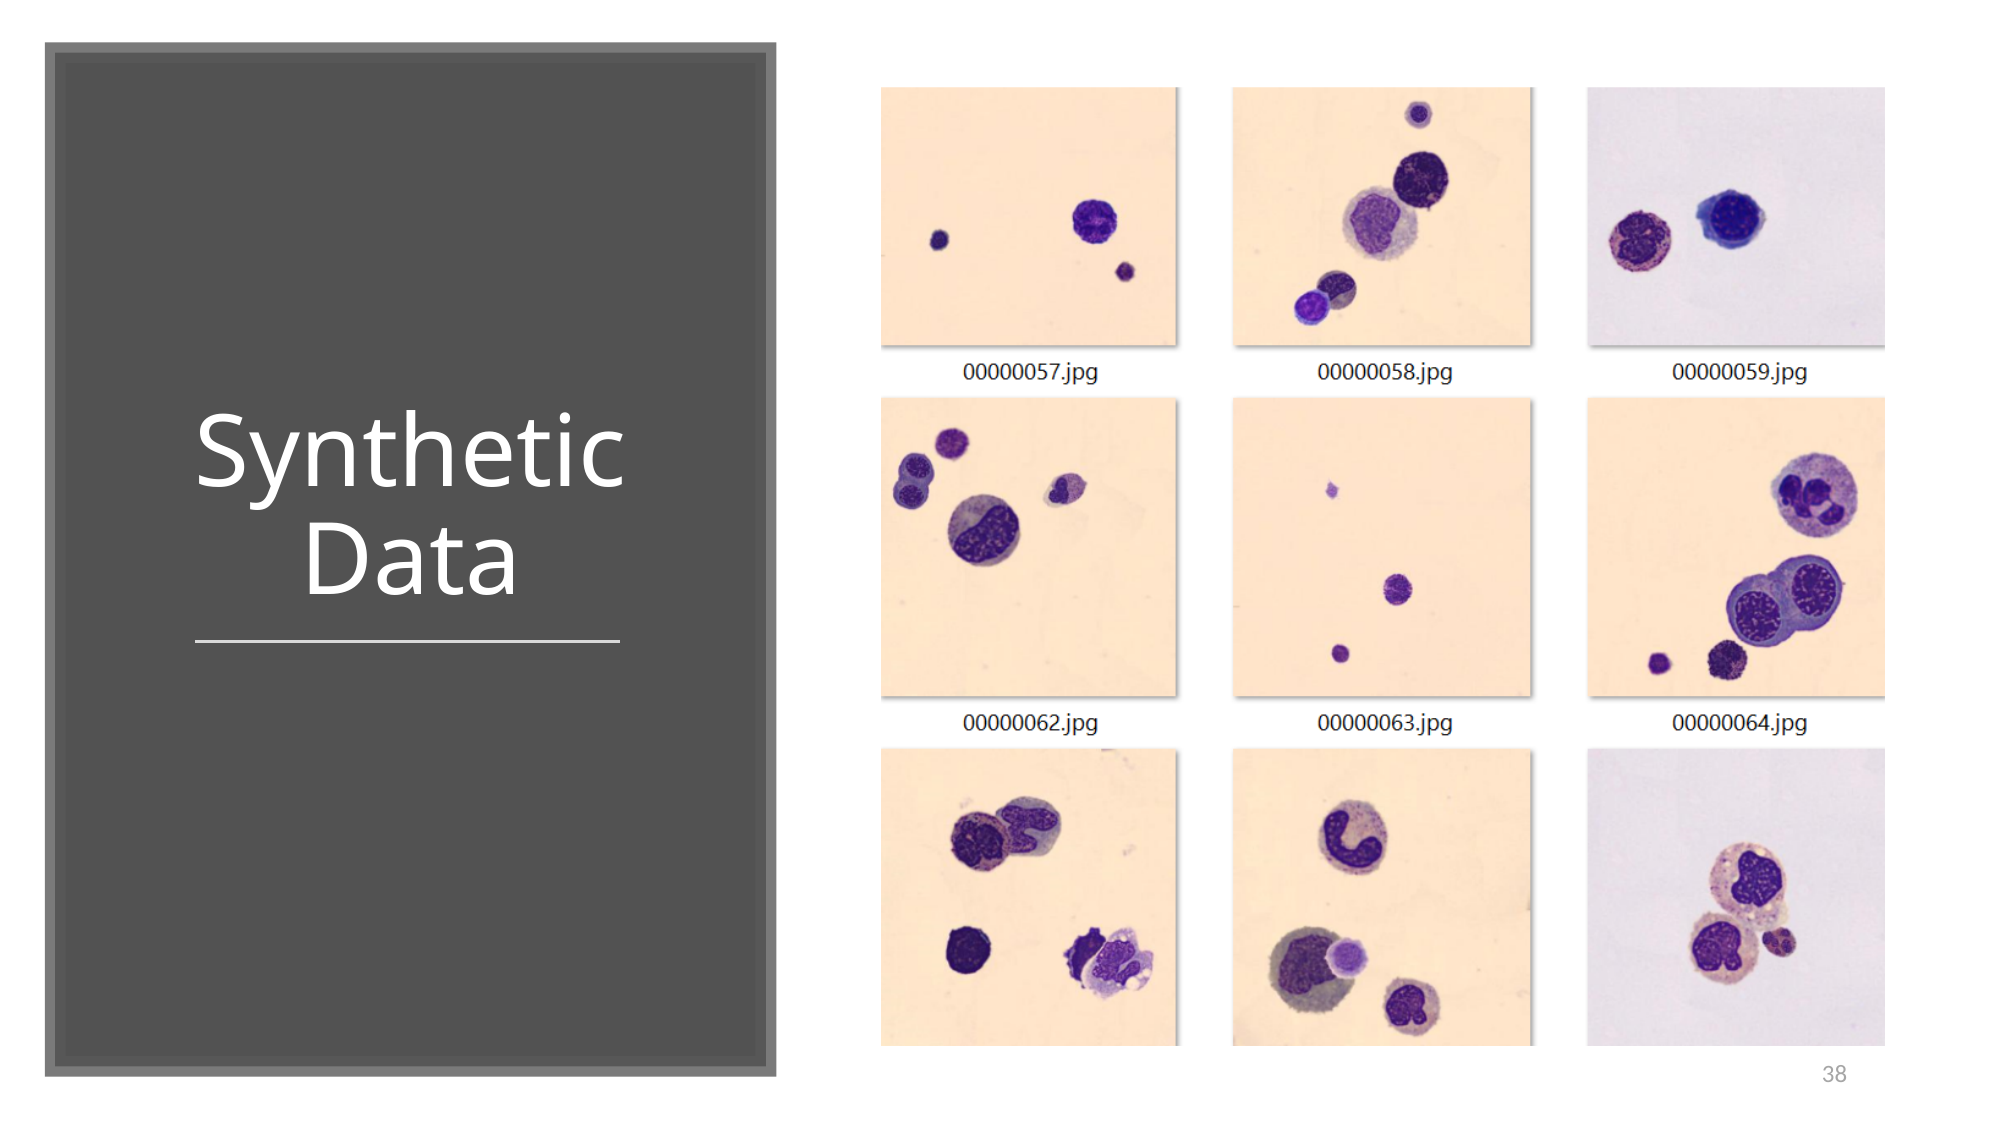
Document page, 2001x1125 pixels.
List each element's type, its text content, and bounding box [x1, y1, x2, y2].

slide_number 38 [1638, 1046, 1863, 1103]
picture [881, 80, 1885, 1046]
title Synthetic Data [110, 149, 711, 624]
text_box [54, 52, 767, 1067]
